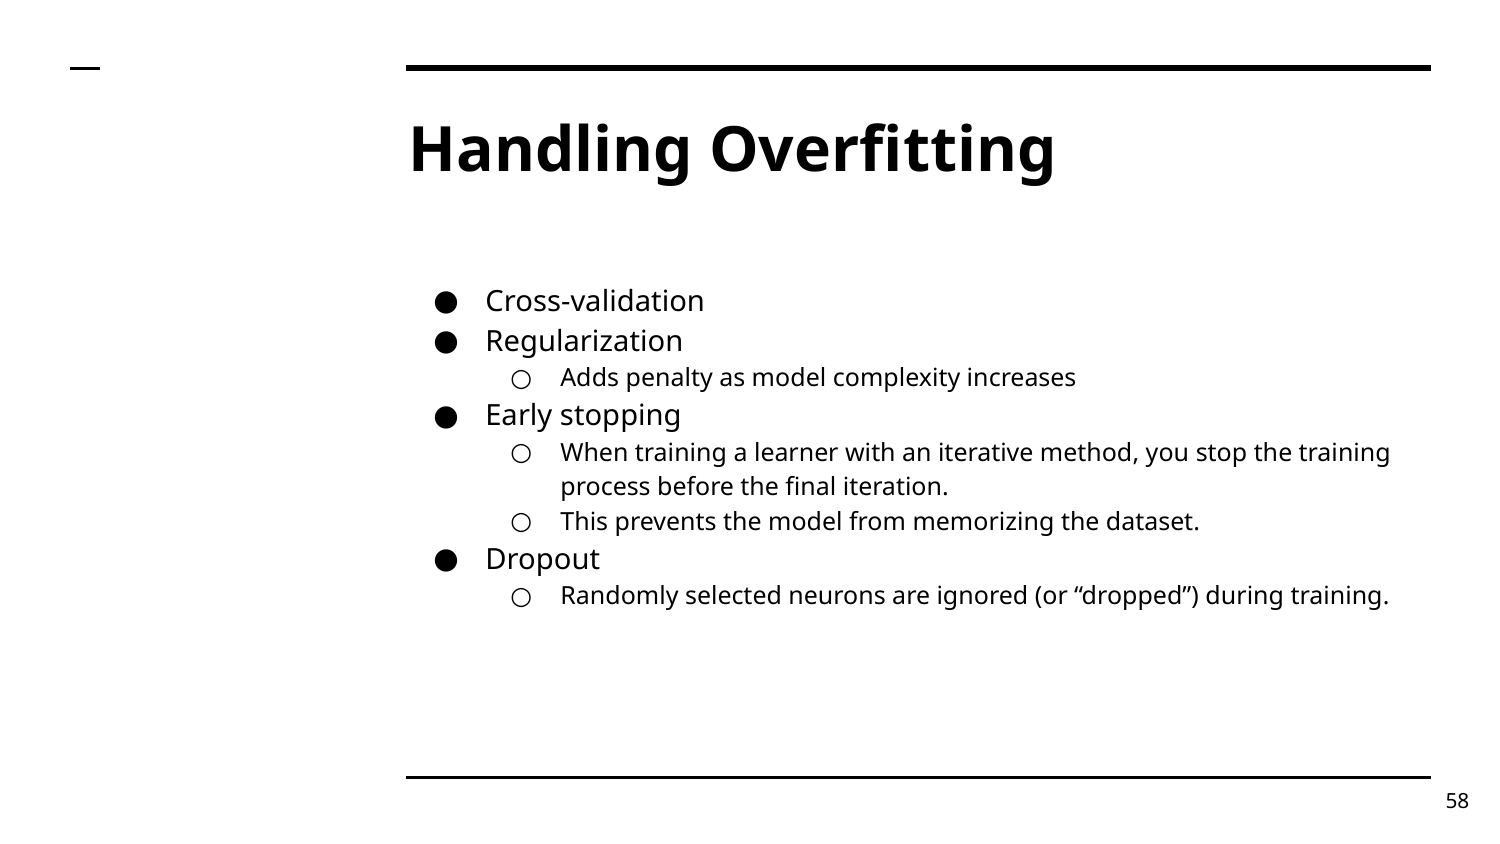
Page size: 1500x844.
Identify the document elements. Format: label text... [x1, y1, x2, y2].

slide_number ‹#› [1394, 769, 1484, 834]
list Cross-validation Regularization Adds penalty as model complexity increases Early stopping When training a learner with an iterative method, you stop the training process before the final iteration. This prevents the model from memorizing the dataset. Dropout Randomly selected neurons are ignored (or “dropped”) during training. [395, 261, 1433, 755]
title Handling Overfitting [393, 94, 1431, 199]
